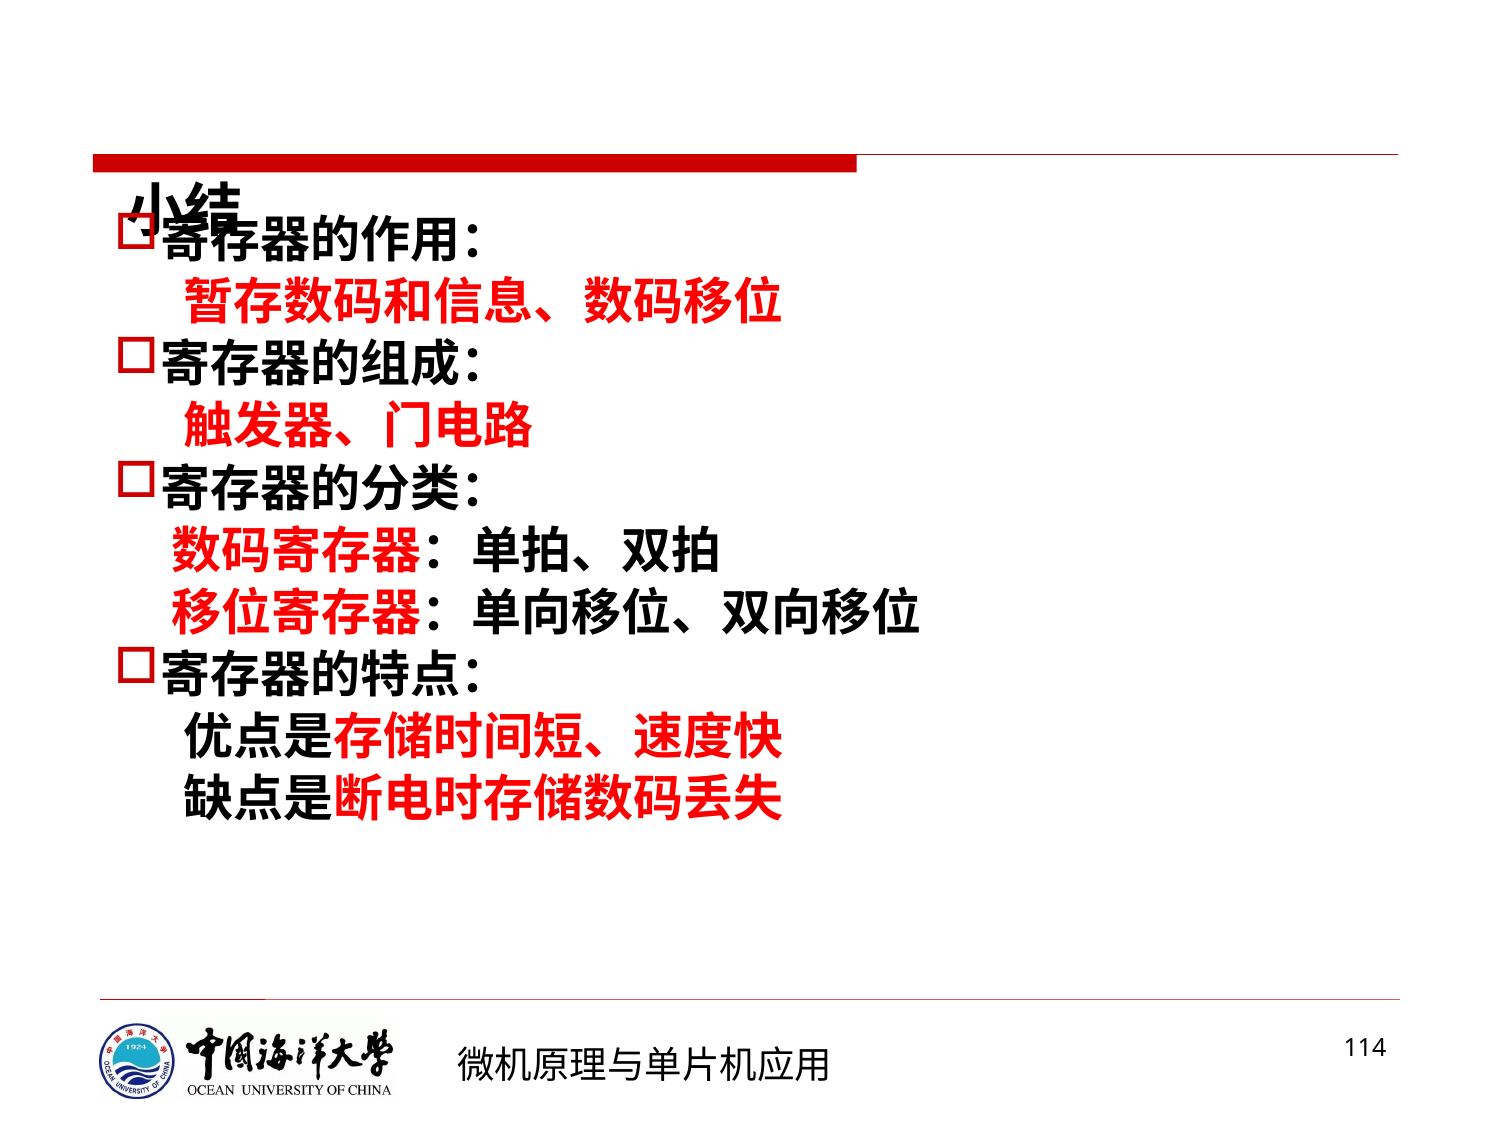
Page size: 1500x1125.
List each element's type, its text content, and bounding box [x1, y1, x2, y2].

list 寄存器的作用： 暂存数码和信息、数码移位 寄存器的组成： 触发器、门电路 寄存器的分类： 数码寄存器：单拍、双拍 移位寄存器：单向移位、双向移位 寄存器的特点： 优点是存储时间短、速度快 缺点是断电时存储数码丢失 [99, 208, 1406, 982]
title 小结 [111, 99, 1387, 208]
picture [99, 1017, 396, 1099]
slide_number 114 [1328, 1024, 1407, 1103]
